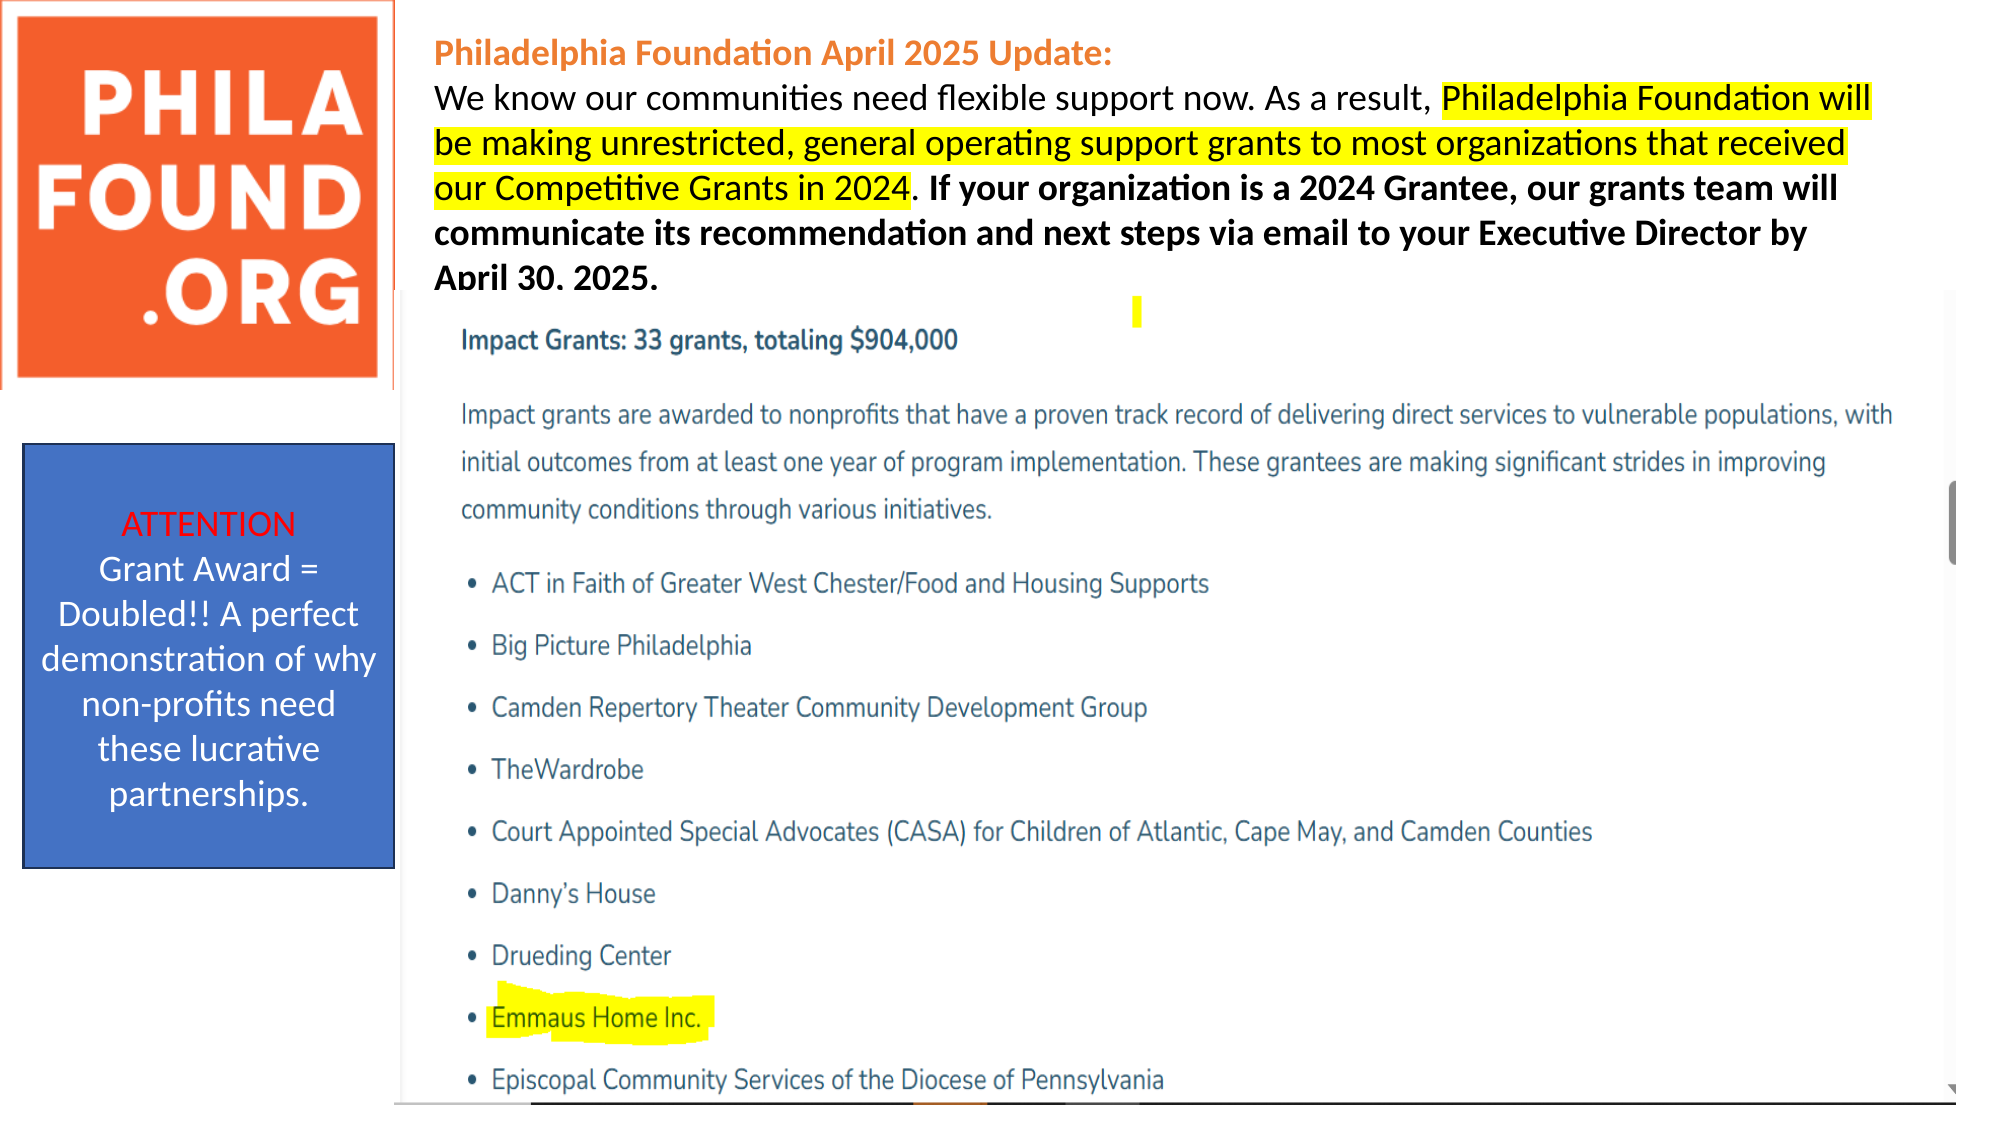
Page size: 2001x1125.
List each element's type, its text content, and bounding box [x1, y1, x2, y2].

picture [0, 0, 1956, 1105]
text_box Philadelphia Foundation April 2025 Update: We know our communities need flexible support now. As a result, Philadelphia Foundation will be making unrestricted, general operating support grants to most organizations that received our Competitive Grants in 2024. If your organization is a 2024 Grantee, our grants team will communicate its recommendation and next steps via email to your Executive Director by April 30, 2025. [419, 20, 1903, 290]
text_box ATTENTION Grant Award = Doubled!! A perfect demonstration of why non-profits need these lucrative partnerships. [22, 443, 394, 869]
